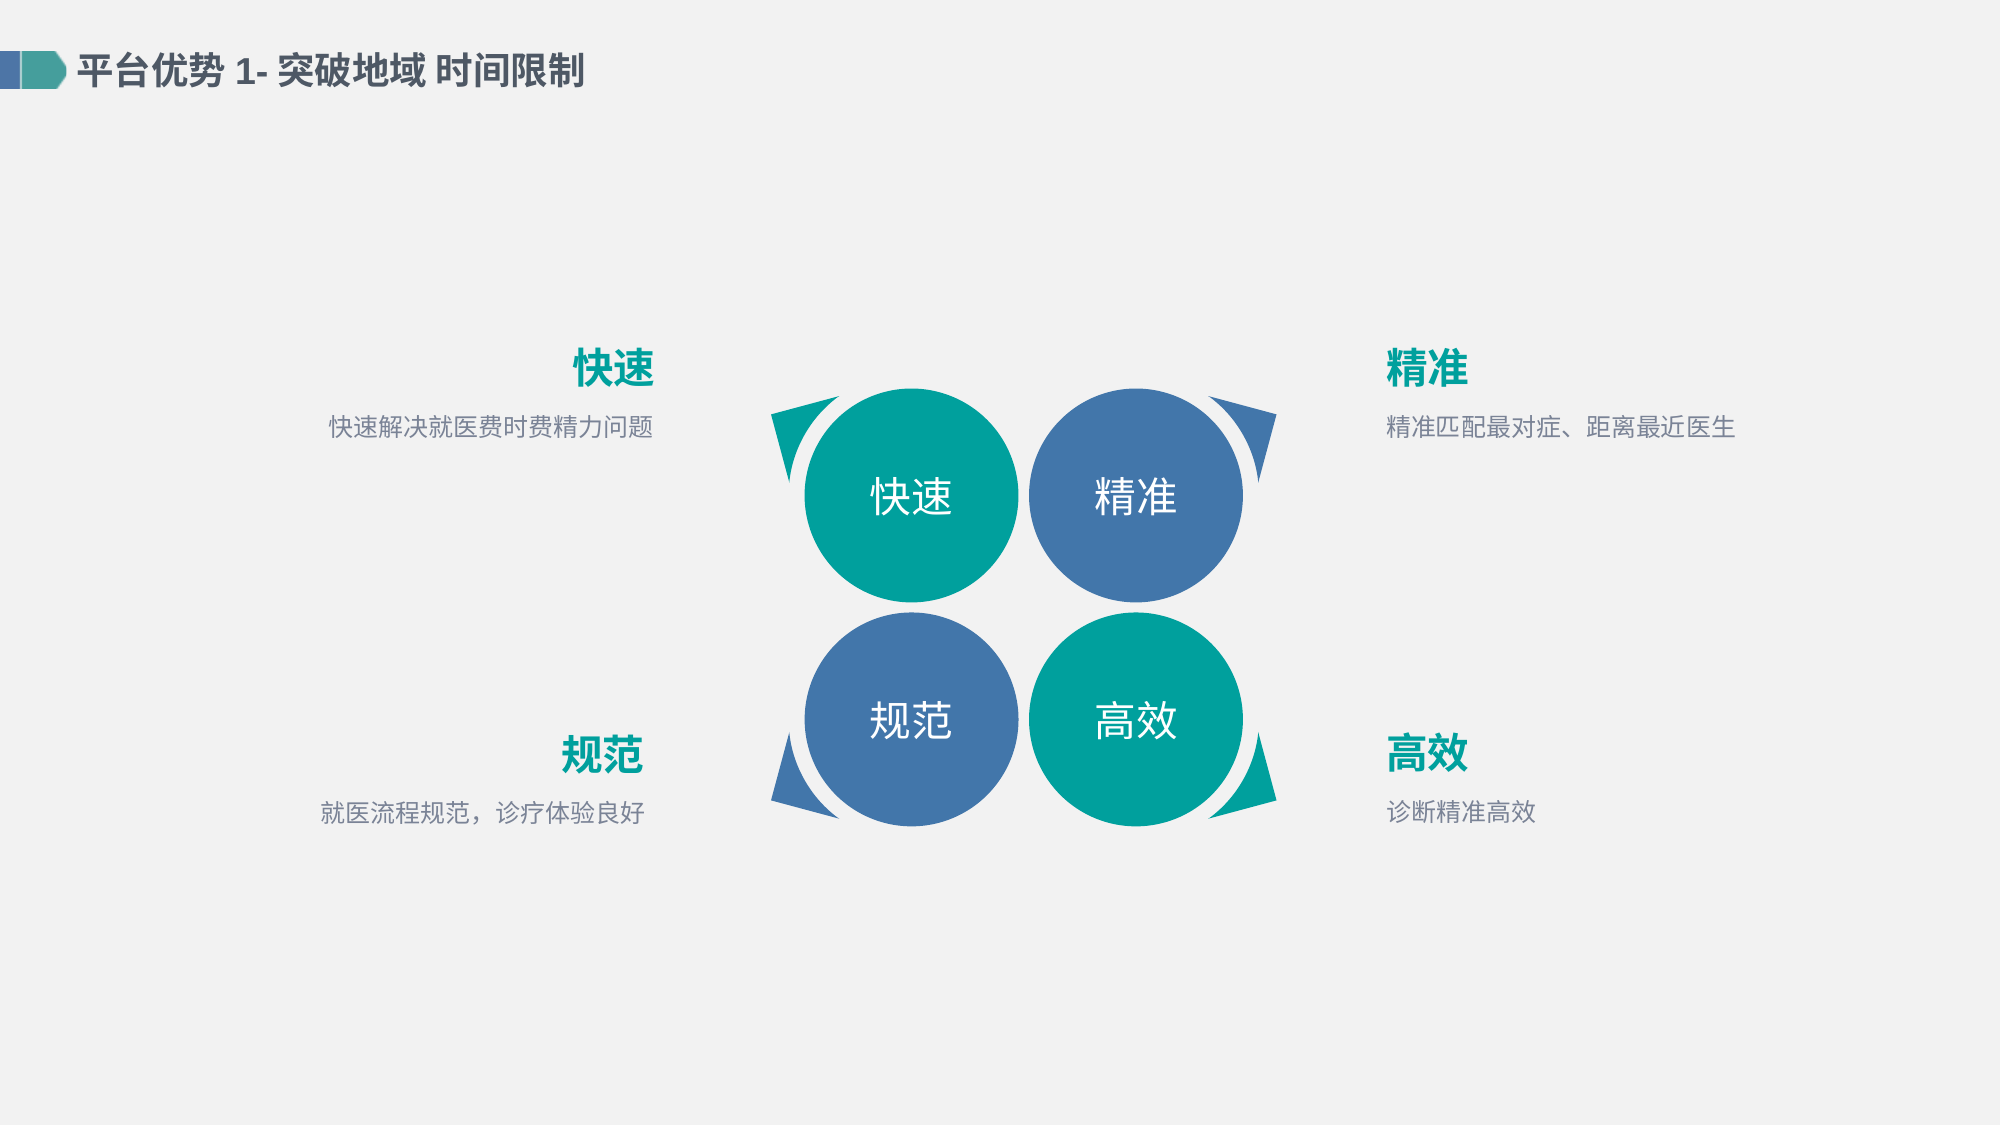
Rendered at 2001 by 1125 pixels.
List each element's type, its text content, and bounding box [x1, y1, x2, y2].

text_box 平台优势1-突破地域 时间限制 [61, 39, 601, 100]
text_box 快速解决就医费时费精力问题 [328, 410, 686, 442]
text_box 精准 [1386, 341, 1692, 392]
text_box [778, 388, 1269, 827]
text_box 快速 [350, 341, 656, 392]
text_box 诊断精准高效 [1385, 795, 1579, 827]
text_box 规范 [338, 728, 645, 779]
text_box 精准匹配最对症、距离最近医生 [1385, 410, 1784, 442]
text_box 就医流程规范，诊疗体验良好 [320, 796, 663, 828]
text_box 高效 [1386, 726, 1692, 778]
